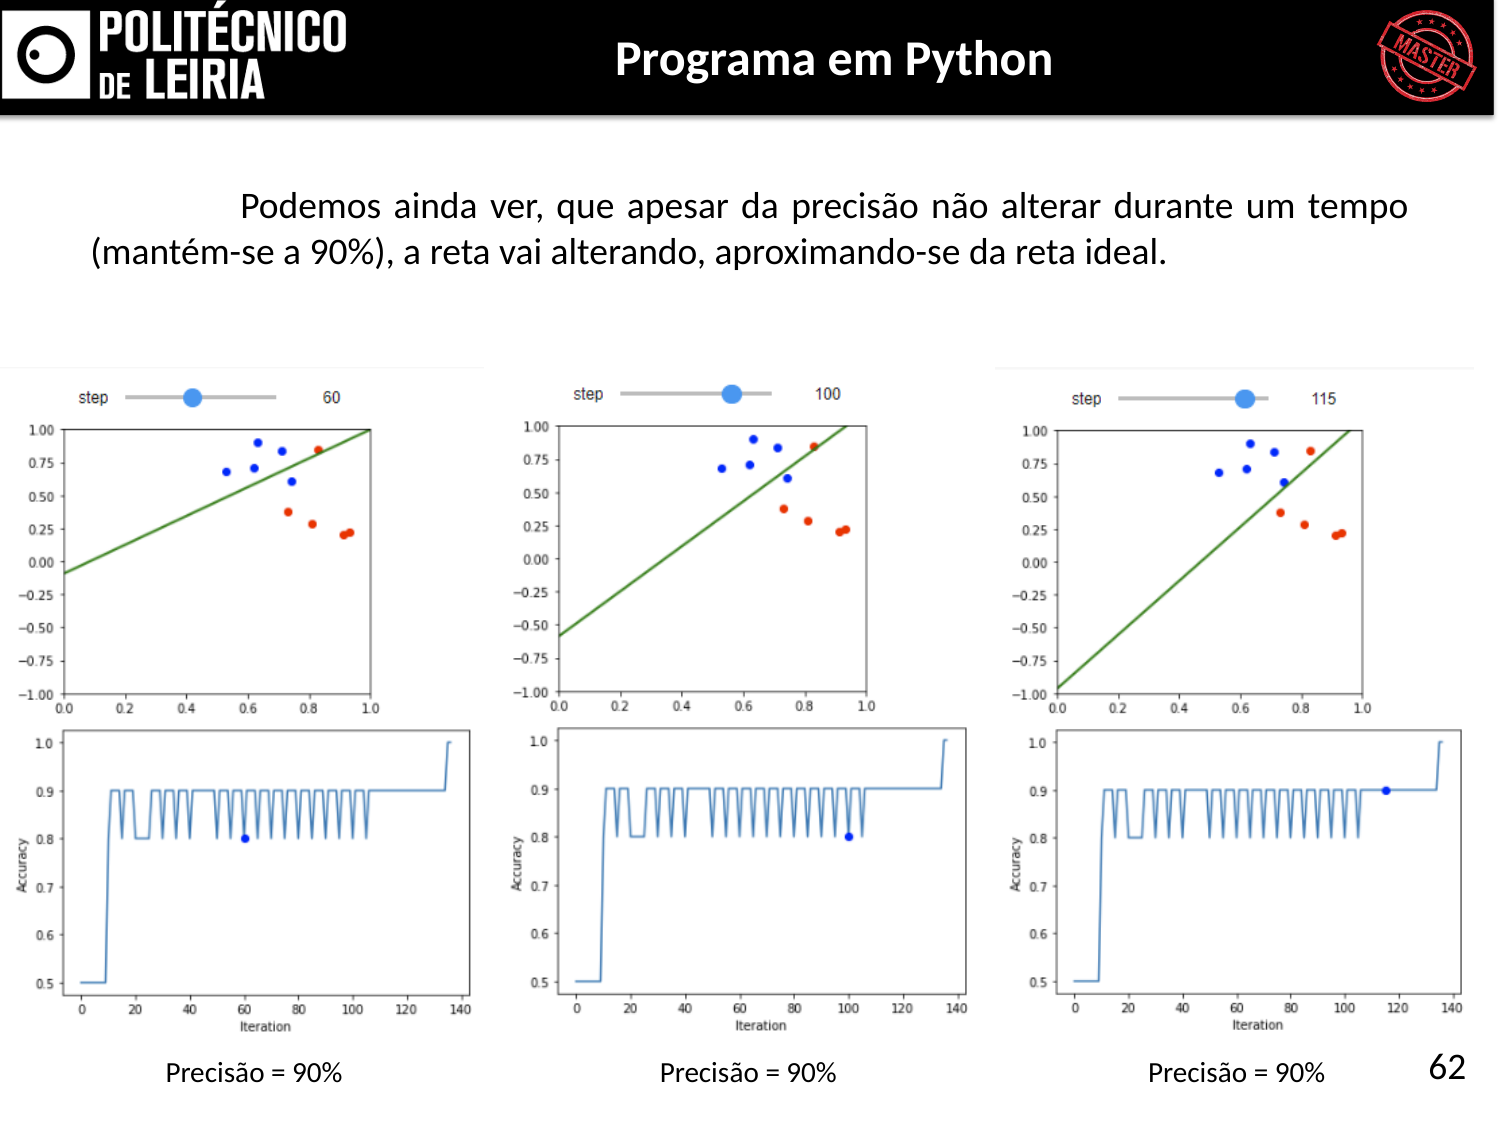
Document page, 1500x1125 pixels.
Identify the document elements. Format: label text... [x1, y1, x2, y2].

picture [0, 366, 484, 1037]
text_box Podemos ainda ver, que apesar da precisão não alterar durante um tempo (mantém-se a 90%), a reta vai alterando, aproximando-se da reta ideal. [75, 165, 1425, 324]
picture [995, 366, 1474, 1038]
picture [0, 0, 1500, 136]
picture [495, 366, 983, 1036]
text_box Precisão = 90% [1133, 1038, 1366, 1100]
text_box Precisão = 90% [150, 1037, 367, 1100]
text_box Precisão = 90% [644, 1037, 855, 1100]
text_box Programa em Python [489, 9, 1180, 120]
text_box 62 [1413, 1034, 1482, 1095]
